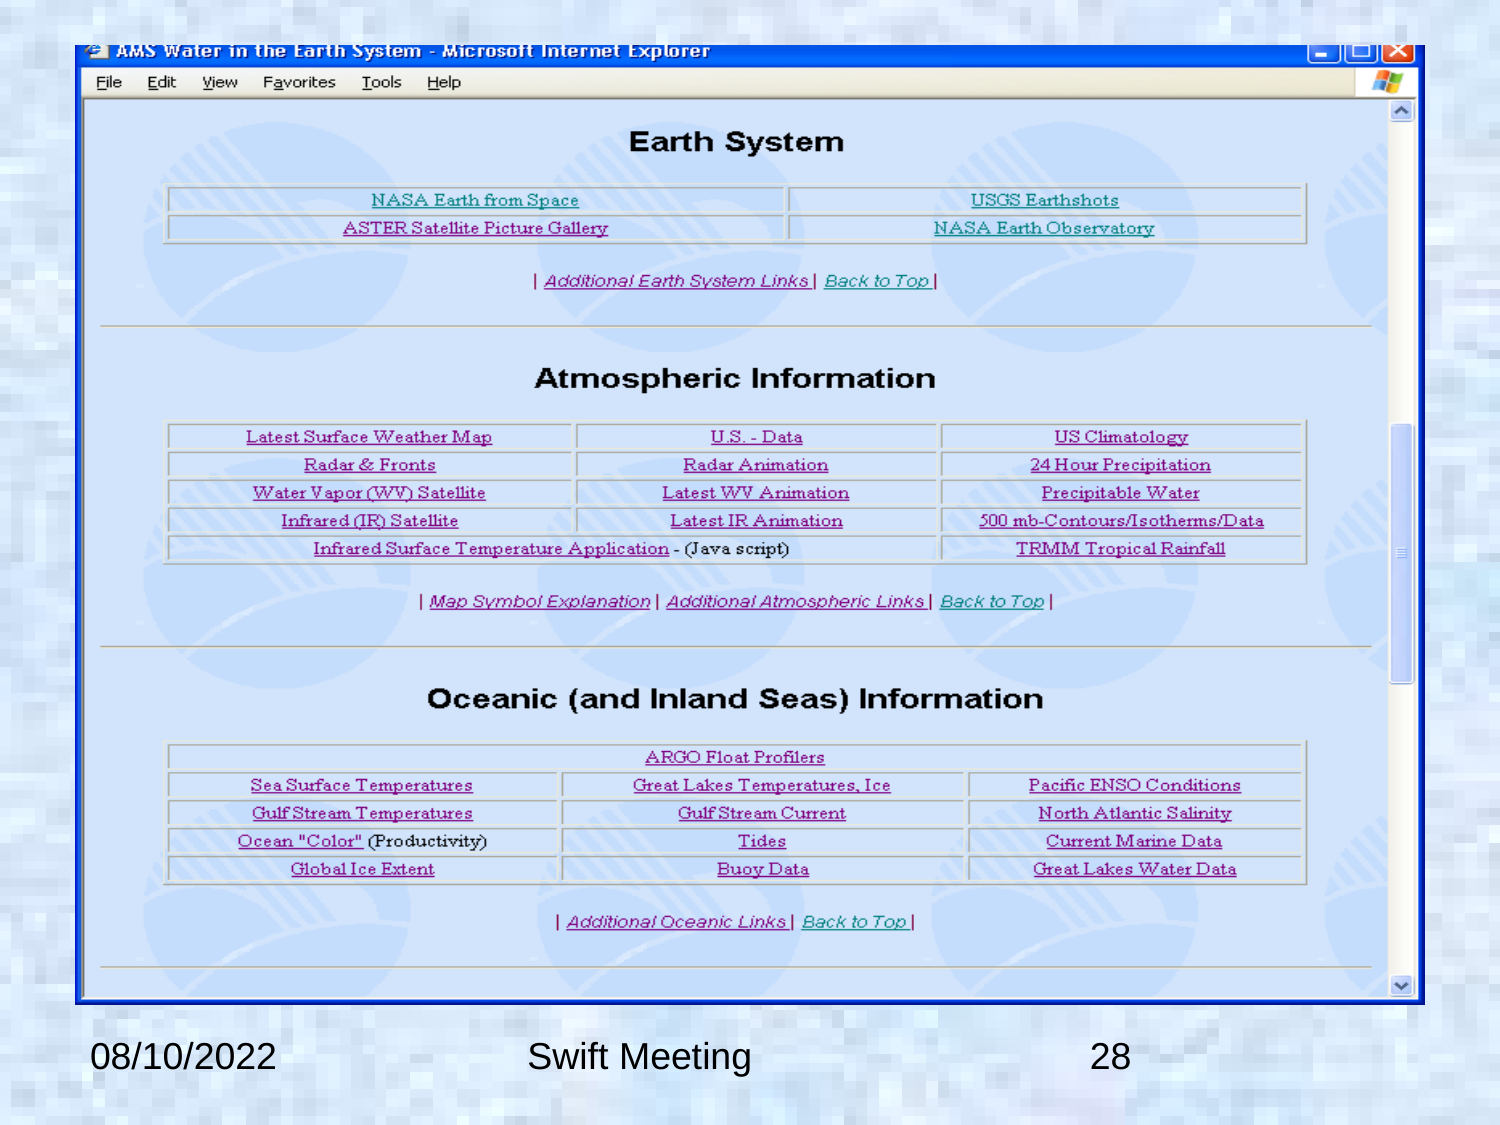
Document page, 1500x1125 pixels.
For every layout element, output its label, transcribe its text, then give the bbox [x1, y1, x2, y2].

picture [0, 0, 1500, 1125]
footer Swift Meeting [512, 1024, 988, 1103]
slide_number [75, 1024, 425, 1103]
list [74, 44, 1426, 1006]
slide_number ‹#› [1074, 1024, 1425, 1103]
